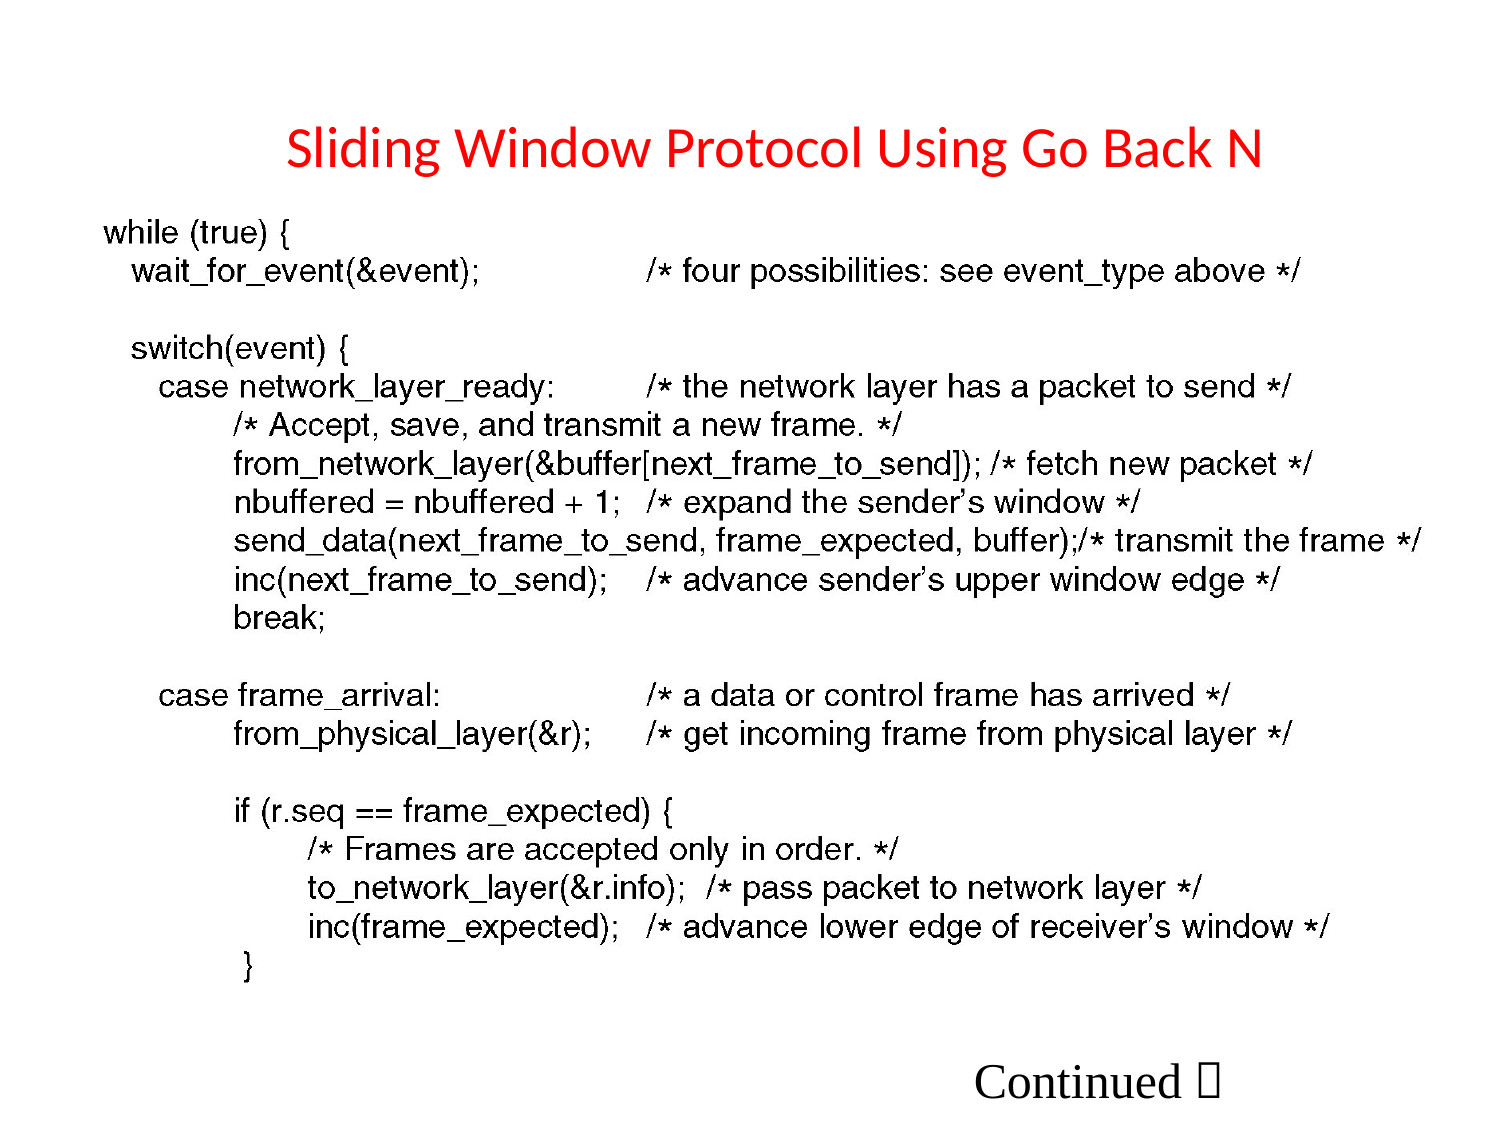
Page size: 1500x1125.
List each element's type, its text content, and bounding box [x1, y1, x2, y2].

title Sliding Window Protocol Using Go Back N [137, 50, 1413, 210]
text_box Continued  [941, 1041, 1258, 1117]
picture [84, 212, 1451, 1005]
